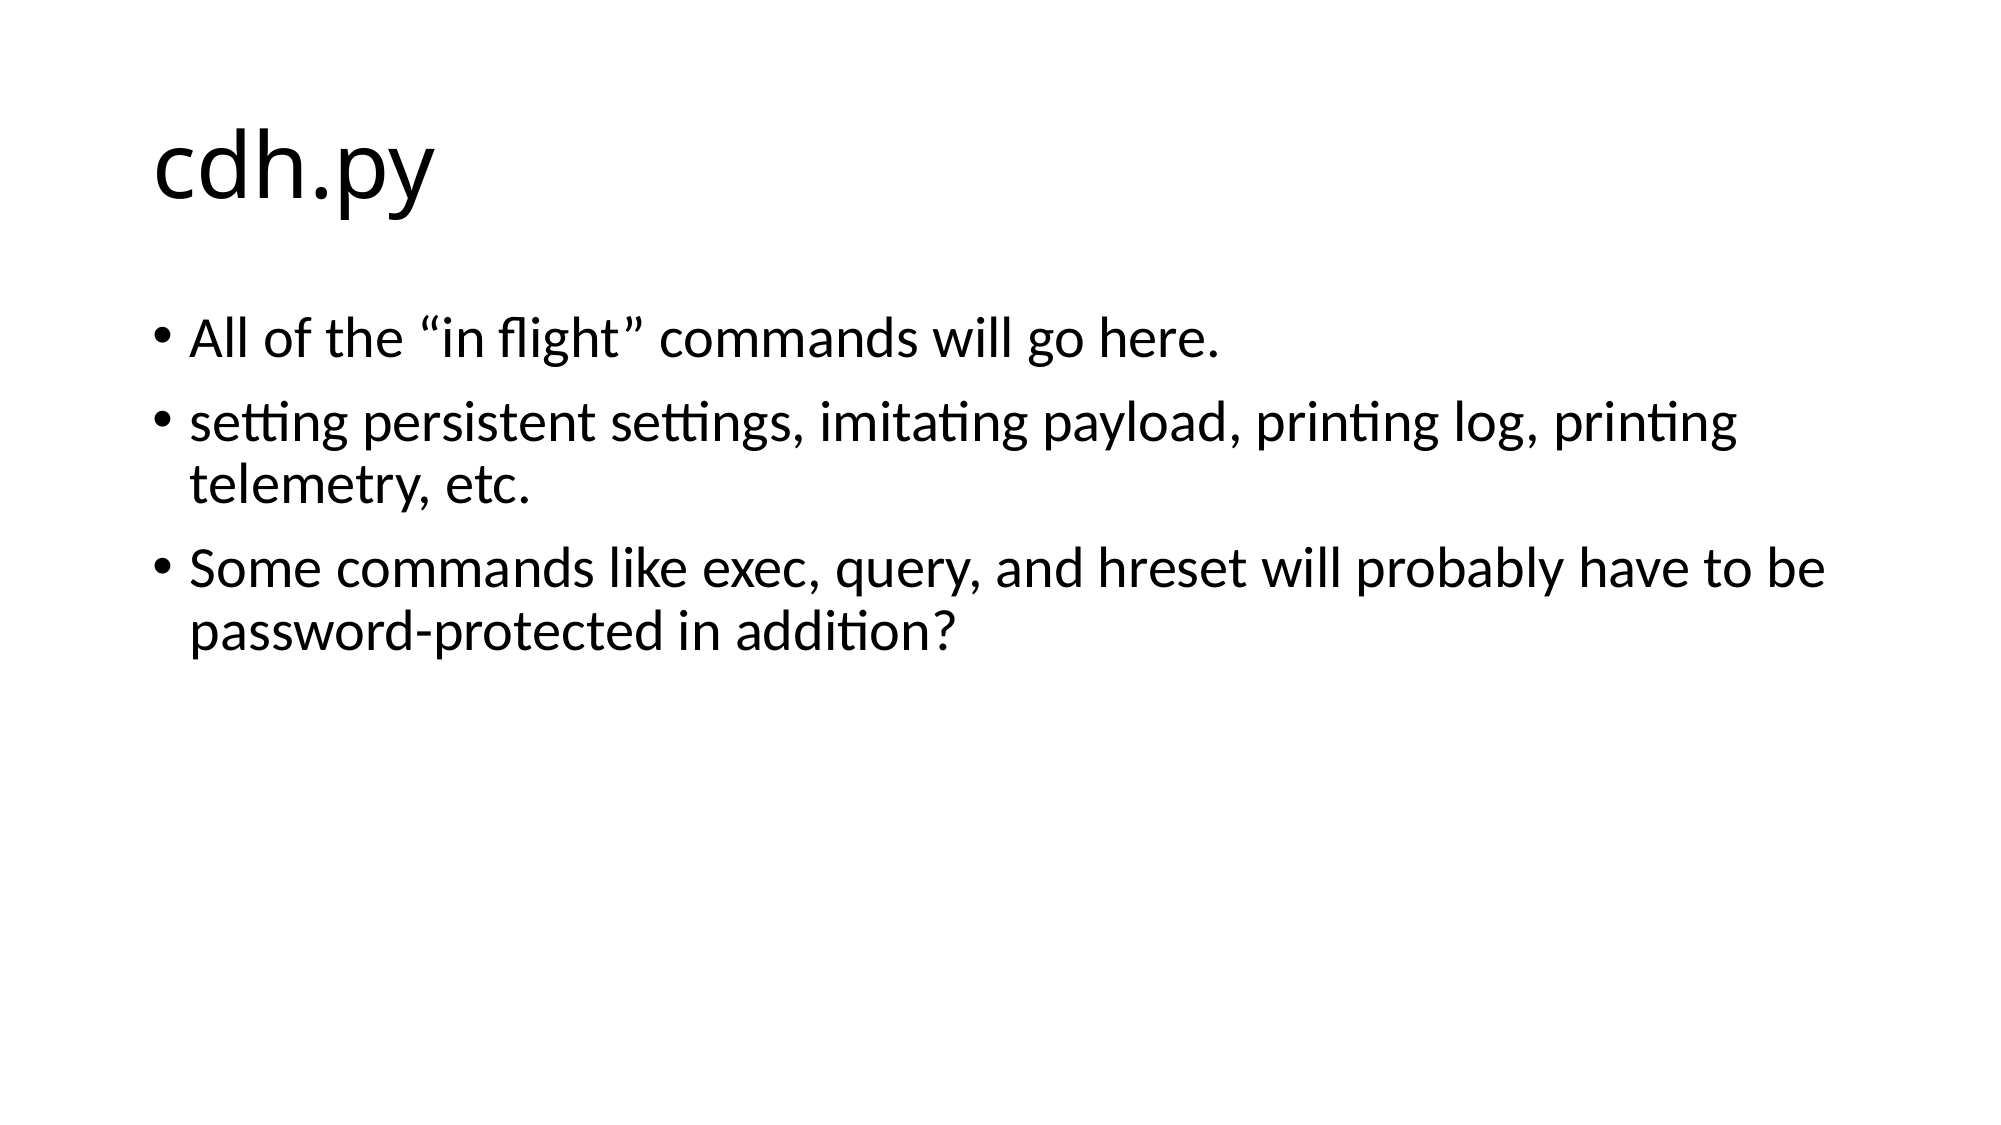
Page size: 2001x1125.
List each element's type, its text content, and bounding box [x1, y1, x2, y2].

title cdh.py [137, 59, 1863, 278]
list All of the “in flight” commands will go here. setting persistent settings, imitating payload, printing log, printing telemetry, etc. Some commands like exec, query, and hreset will probably have to be password-protected in addition? [137, 299, 1863, 1014]
